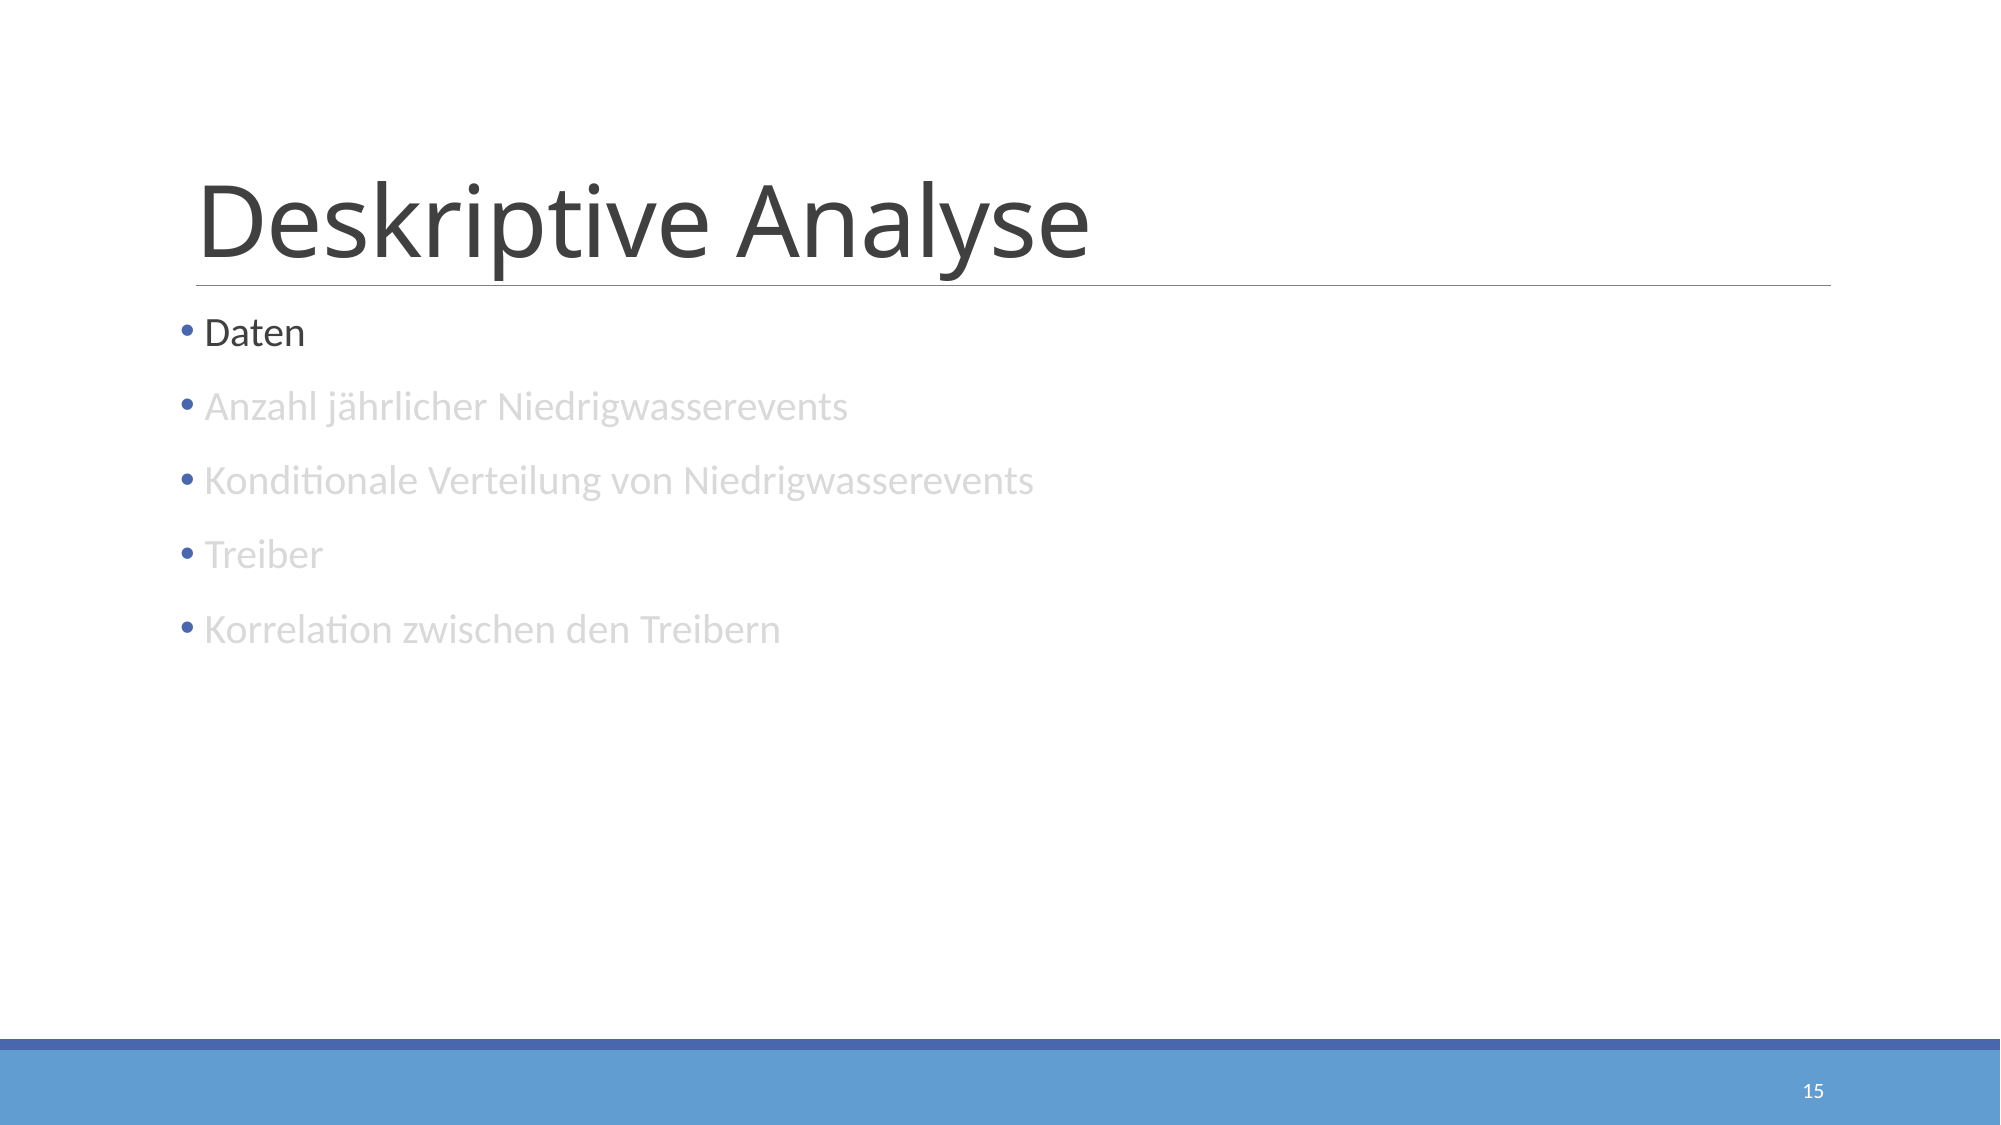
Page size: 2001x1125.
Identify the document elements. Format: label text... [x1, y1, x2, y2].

title Deskriptive Analyse [180, 47, 1830, 285]
slide_number 15 [1624, 1059, 1840, 1120]
list Daten Anzahl jährlicher Niedrigwasserevents Konditionale Verteilung von Niedrigwasserevents Treiber Korrelation zwischen den Treibern [180, 302, 1830, 963]
